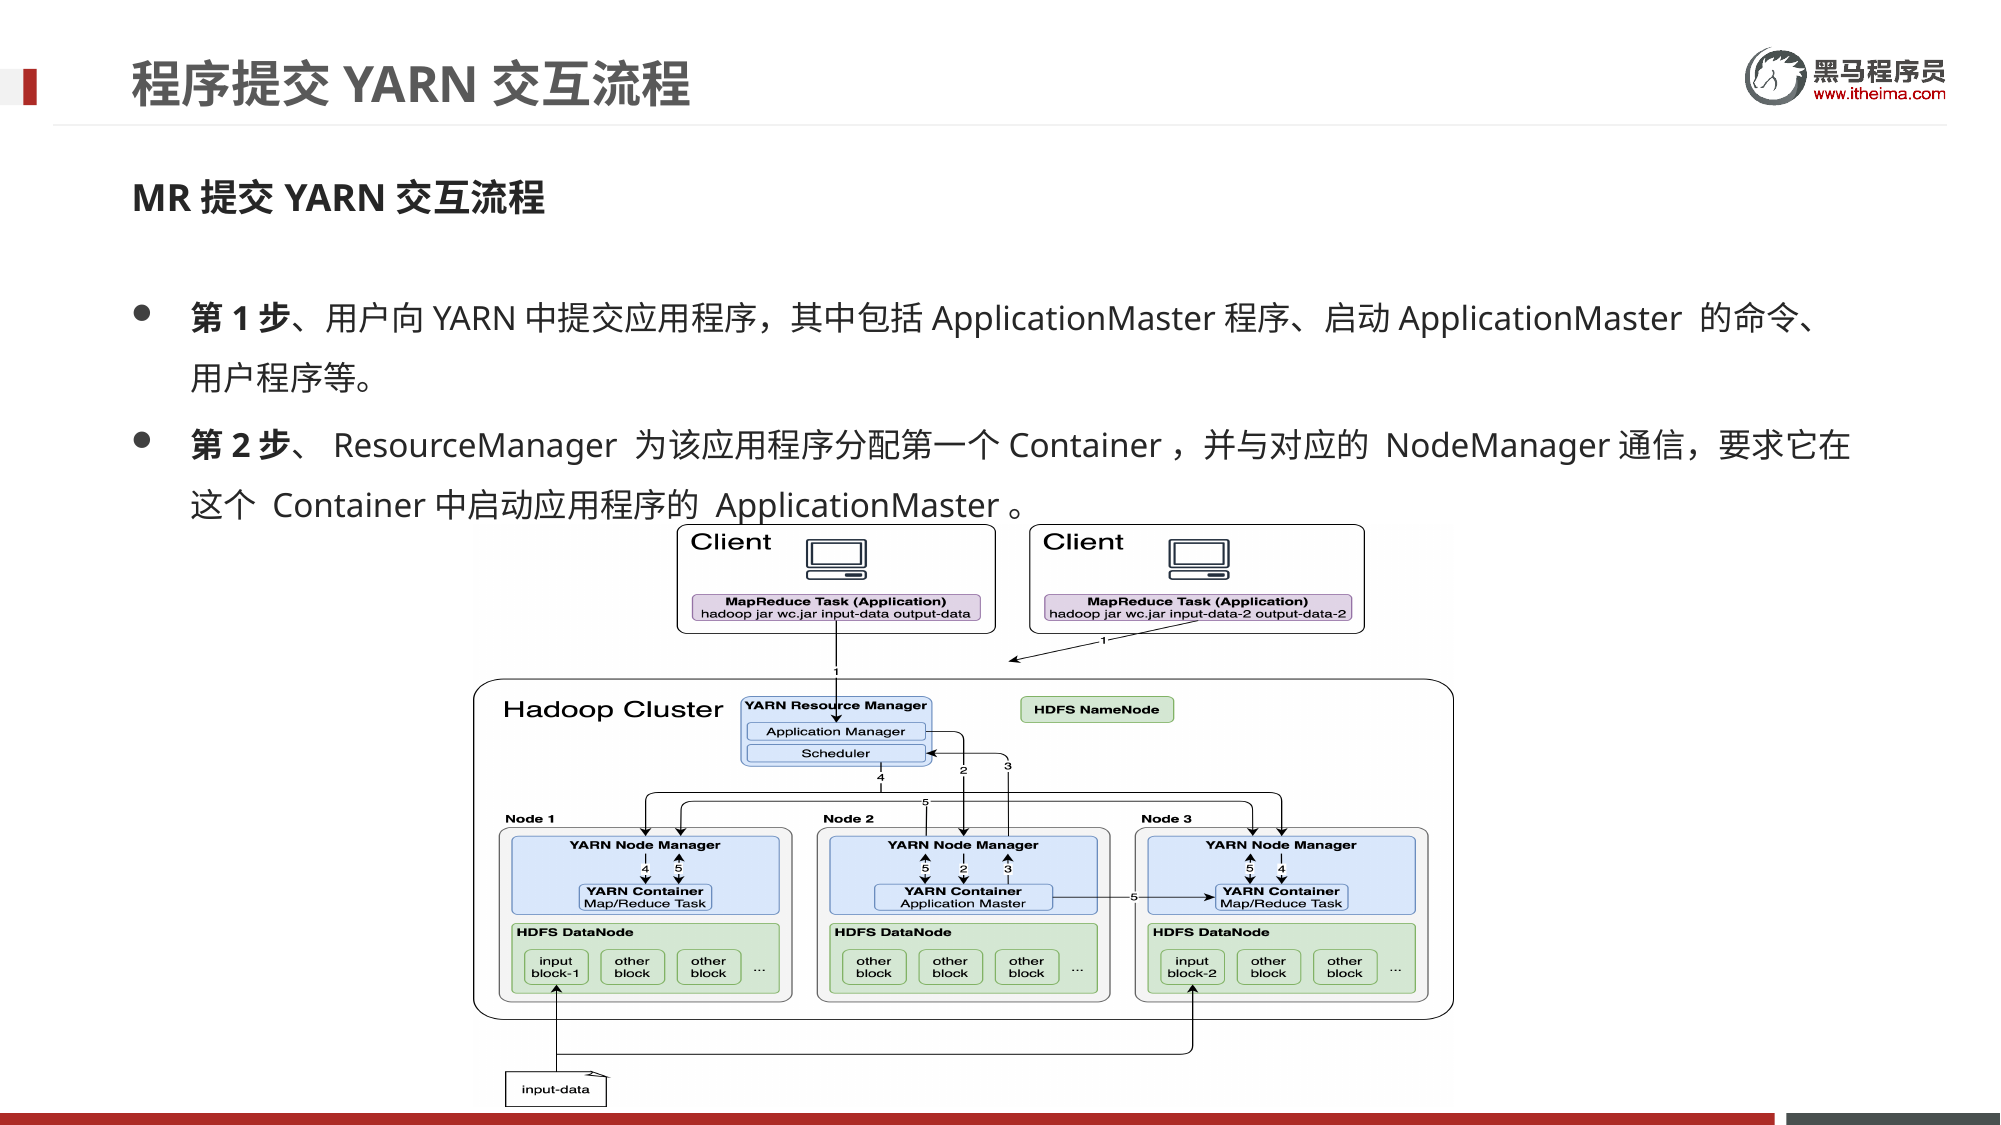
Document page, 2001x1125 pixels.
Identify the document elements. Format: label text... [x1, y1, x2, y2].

picture [1744, 46, 1946, 106]
list 第1步、用户向YARN中提交应用程序，其中包括ApplicationMaster程序、启动ApplicationMaster 的命令、用户程序等。 第2步、ResourceManager 为该应用程序分配第一个Container，并与对应的 NodeManager通信，要求它在这个 Container中启动应用程序的 ApplicationMaster。 [116, 270, 1880, 963]
list MR提交YARN交互流程 [116, 154, 1880, 239]
picture [473, 524, 1454, 1107]
title 程序提交YARN交互流程 [116, 40, 1556, 125]
